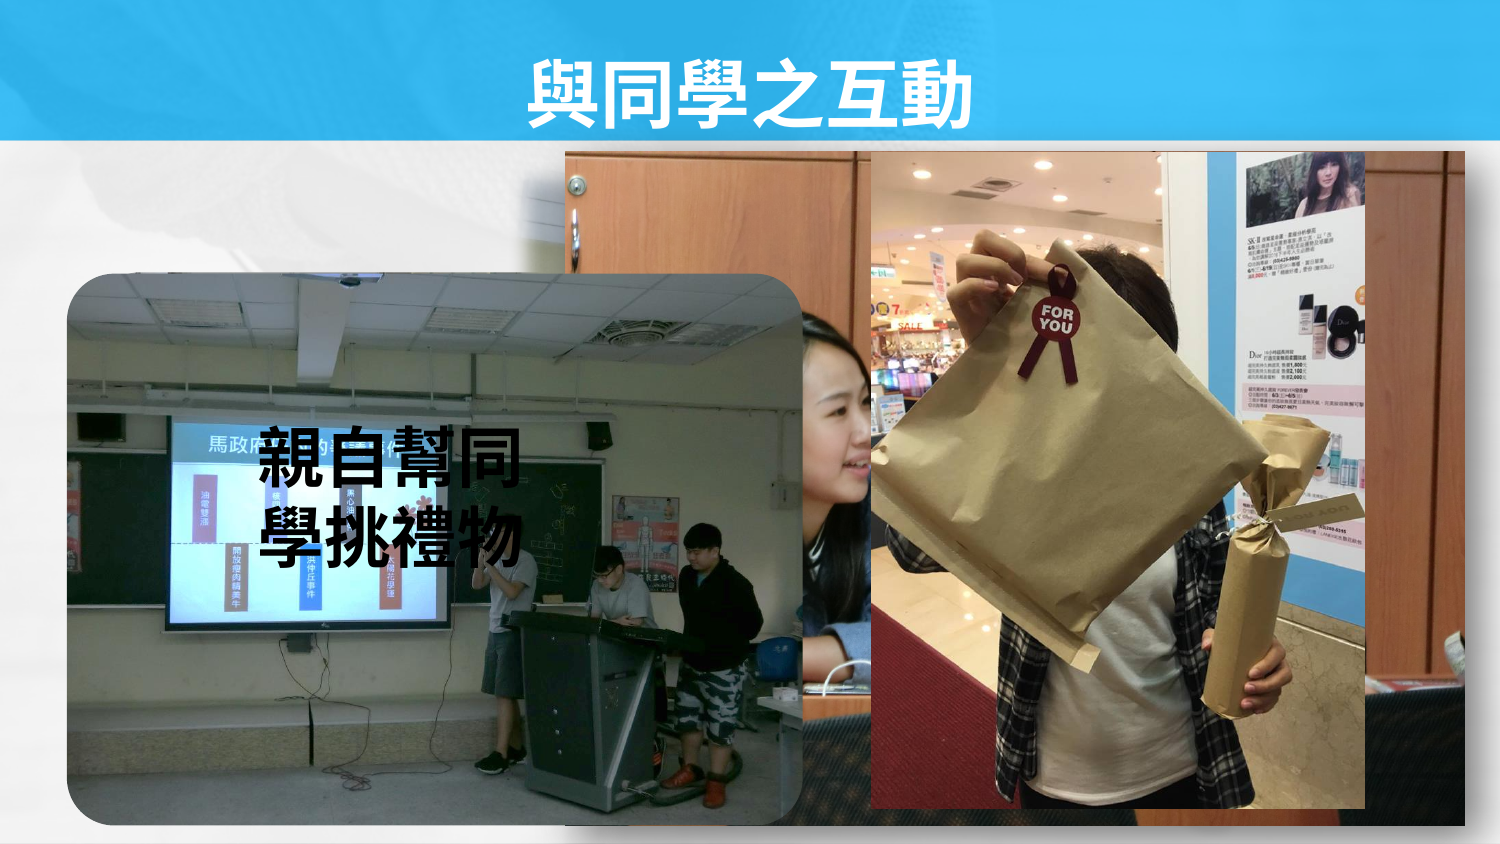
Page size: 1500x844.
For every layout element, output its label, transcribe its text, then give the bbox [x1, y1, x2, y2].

title 與同學之互動 [195, 32, 1305, 115]
picture [0, 0, 1500, 140]
picture [66, 150, 1465, 826]
